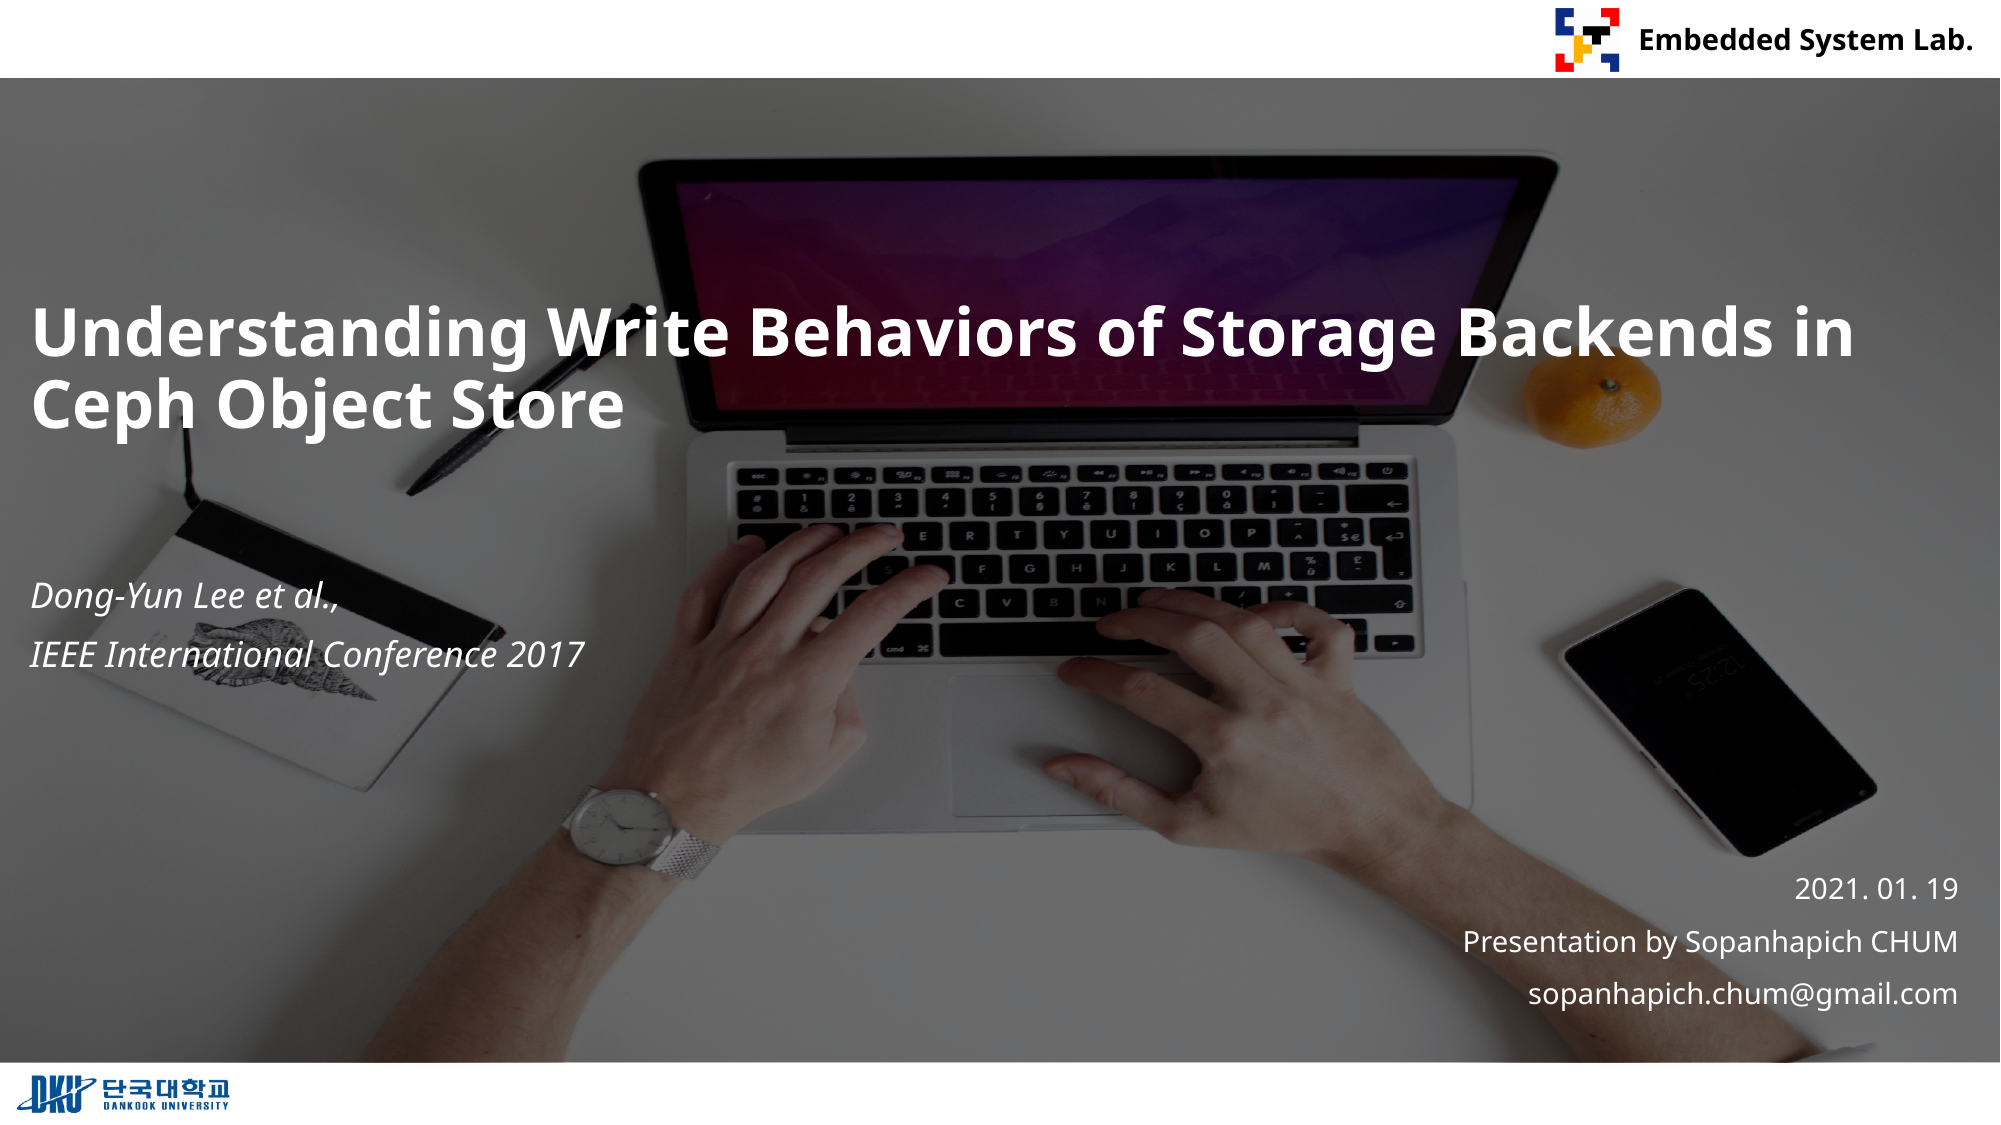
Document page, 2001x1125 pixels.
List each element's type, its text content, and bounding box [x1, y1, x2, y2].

picture [0, 78, 2000, 1063]
title Understanding Write Behaviors of Storage Backends in Ceph Object Store [14, 291, 1911, 397]
subtitle 2021. 01. 19 Presentation by Sopanhapich CHUM sopanhapich.chum@gmail.com [999, 858, 1975, 1019]
picture [1554, 7, 1620, 73]
picture [14, 1069, 232, 1118]
text_box Dong-Yun Lee et al., IEEE International Conference 2017 [14, 569, 1382, 684]
